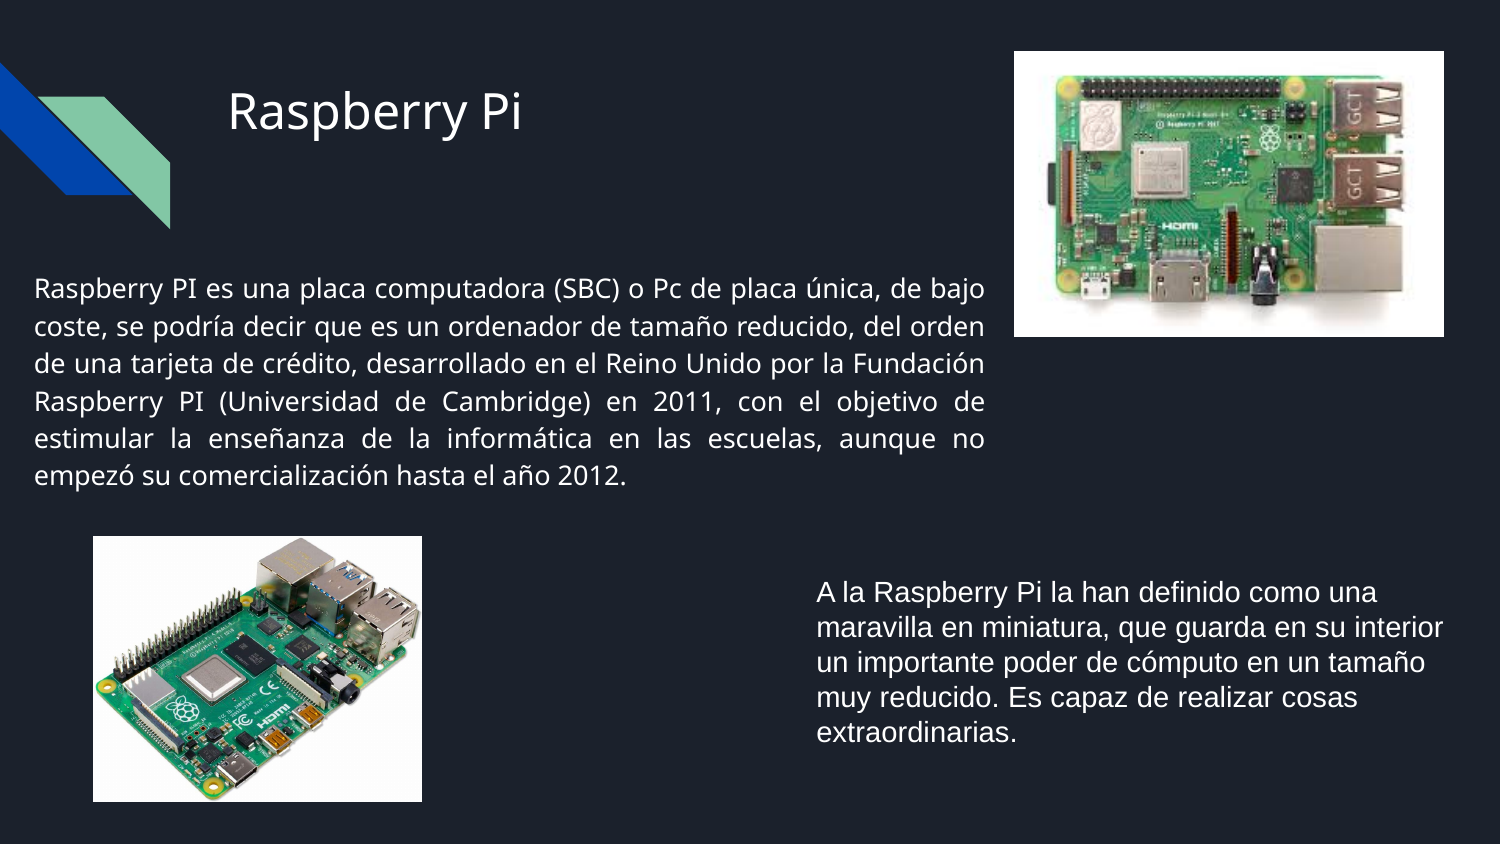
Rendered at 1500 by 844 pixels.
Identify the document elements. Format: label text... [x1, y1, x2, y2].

picture [1013, 50, 1445, 338]
text_box A la Raspberry Pi la han definido como una maravilla en miniatura, que guarda en su interior un importante poder de cómputo en un tamaño muy reducido. Es capaz de realizar cosas extraordinarias. [801, 558, 1483, 824]
list Raspberry PI es una placa computadora (SBC) o Pc de placa única, de bajo coste, se podría decir que es un ordenador de tamaño reducido, del orden de una tarjeta de crédito, desarrollado en el Reino Unido por la Fundación Raspberry PI (Universidad de Cambridge) en 2011, con el objetivo de estimular la enseñanza de la informática en las escuelas, aunque no empezó su comercialización hasta el año 2012. [18, 252, 1001, 529]
picture [93, 535, 422, 802]
title Raspberry Pi [212, 64, 1008, 215]
